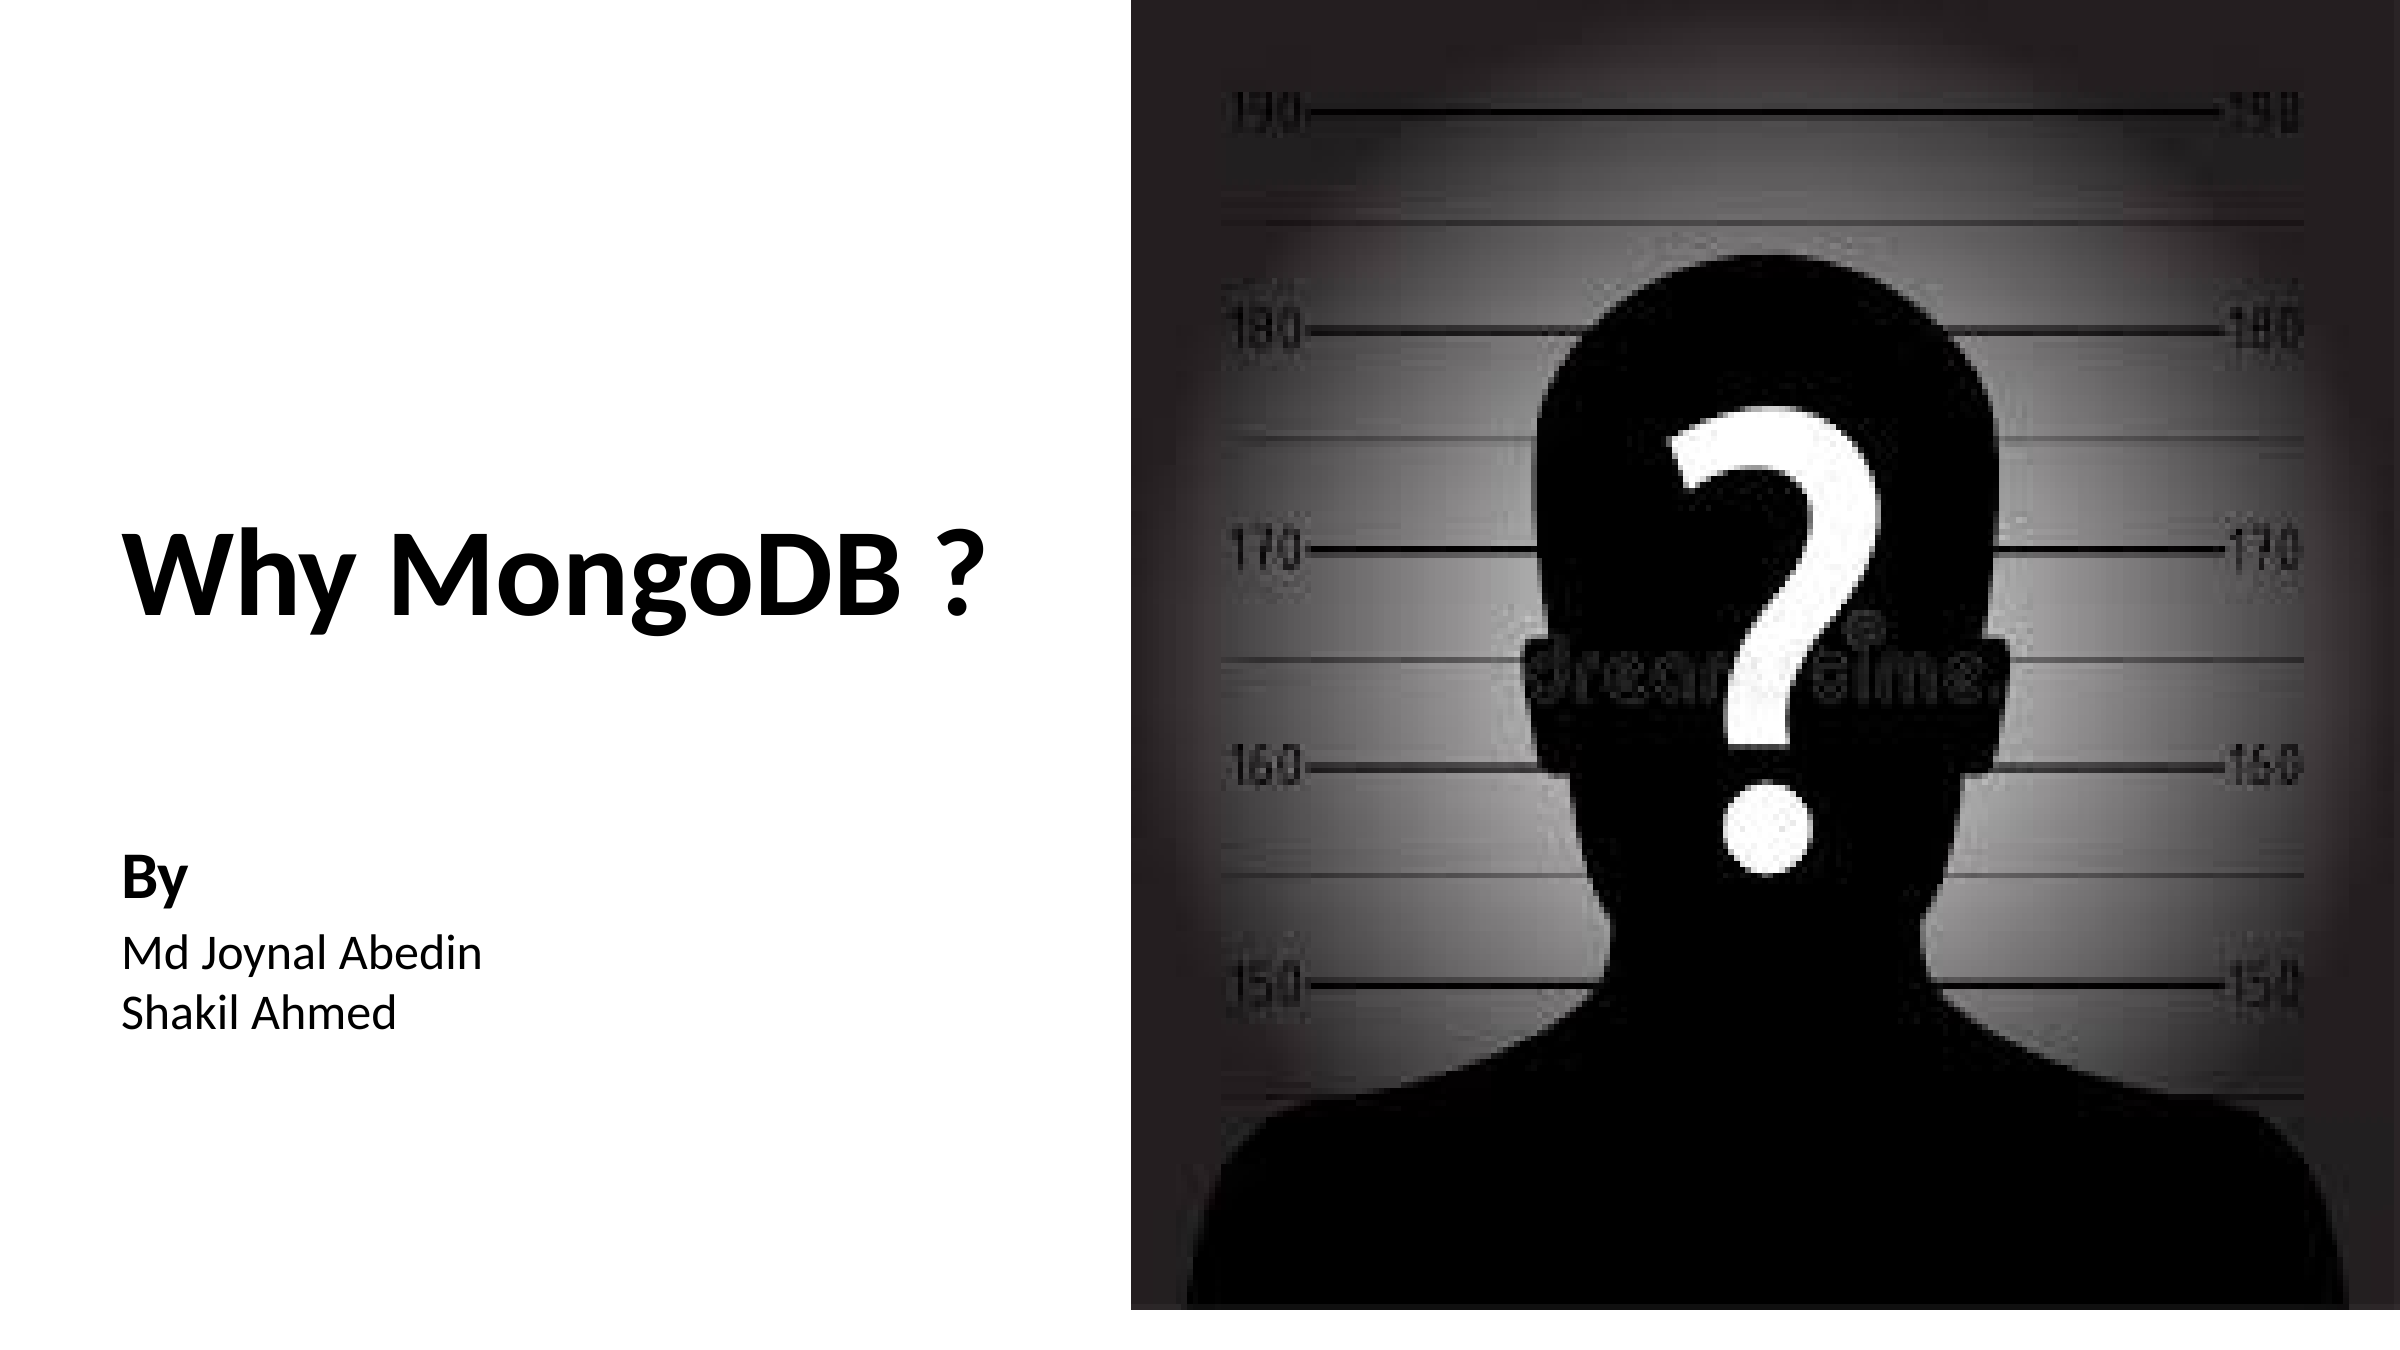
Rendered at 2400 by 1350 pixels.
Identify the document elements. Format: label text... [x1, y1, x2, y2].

text_box By [106, 824, 766, 912]
picture [1131, 0, 2400, 1310]
text_box Md Joynal Abedin Shakil Ahmed [106, 912, 766, 1047]
text_box Why MongoDB ? [106, 483, 1057, 648]
